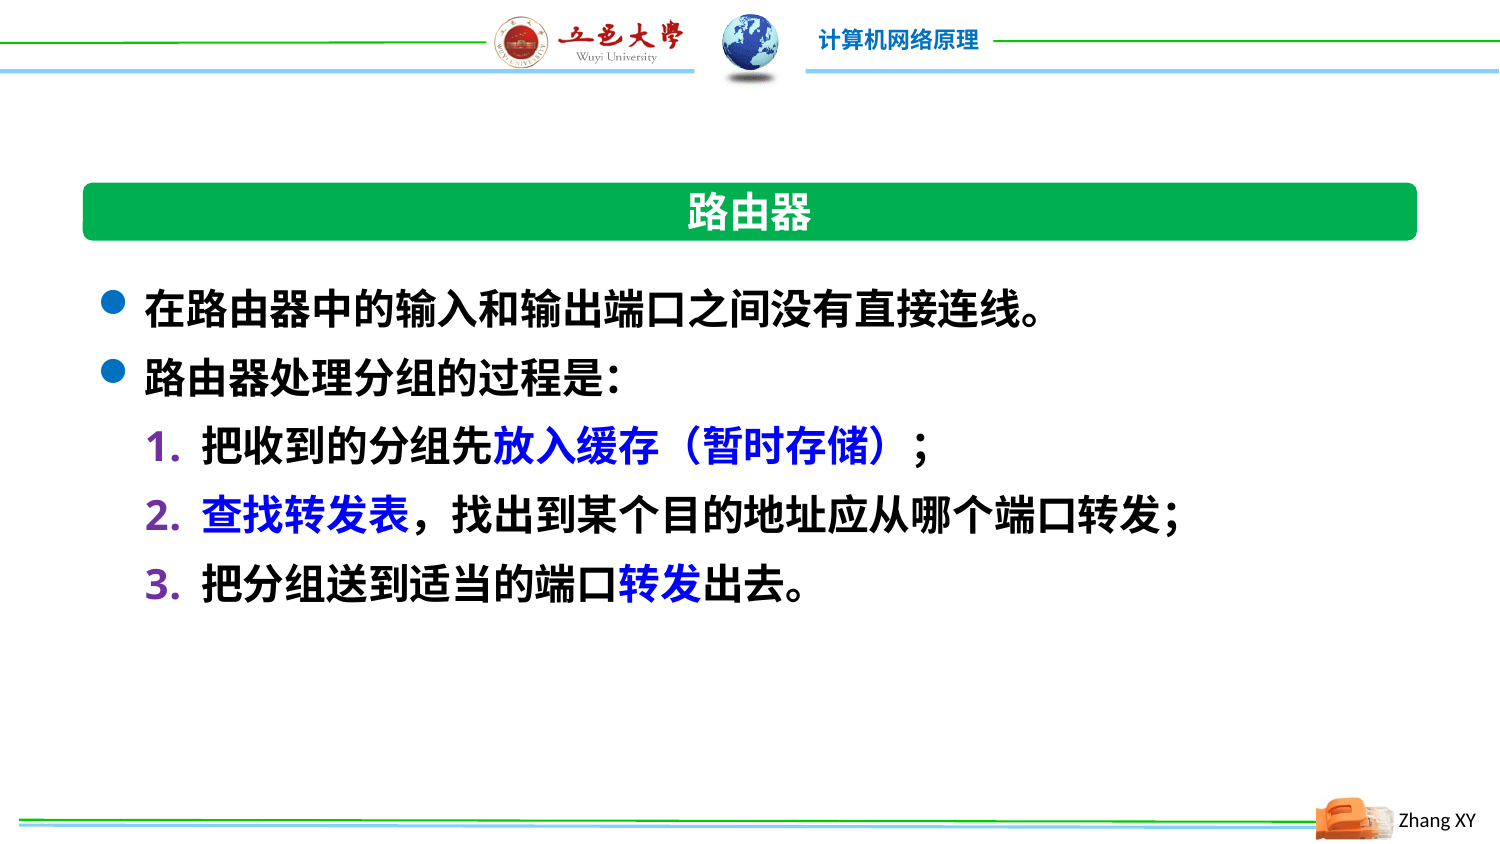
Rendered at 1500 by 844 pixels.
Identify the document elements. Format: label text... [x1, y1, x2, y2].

text_box [82, 182, 672, 241]
picture [720, 12, 780, 88]
picture [494, 15, 697, 69]
picture [1316, 796, 1394, 840]
text_box 在路由器中的输入和输出端口之间没有直接连线。 路由器处理分组的过程是： 把收到的分组先放入缓存（暂时存储）； 查找转发表，找出到某个目的地址应从哪个端口转发； 把分组送到适当的端口转发出去。 [82, 256, 1358, 615]
text_box 路由器 [672, 178, 828, 244]
text_box [828, 182, 1418, 241]
